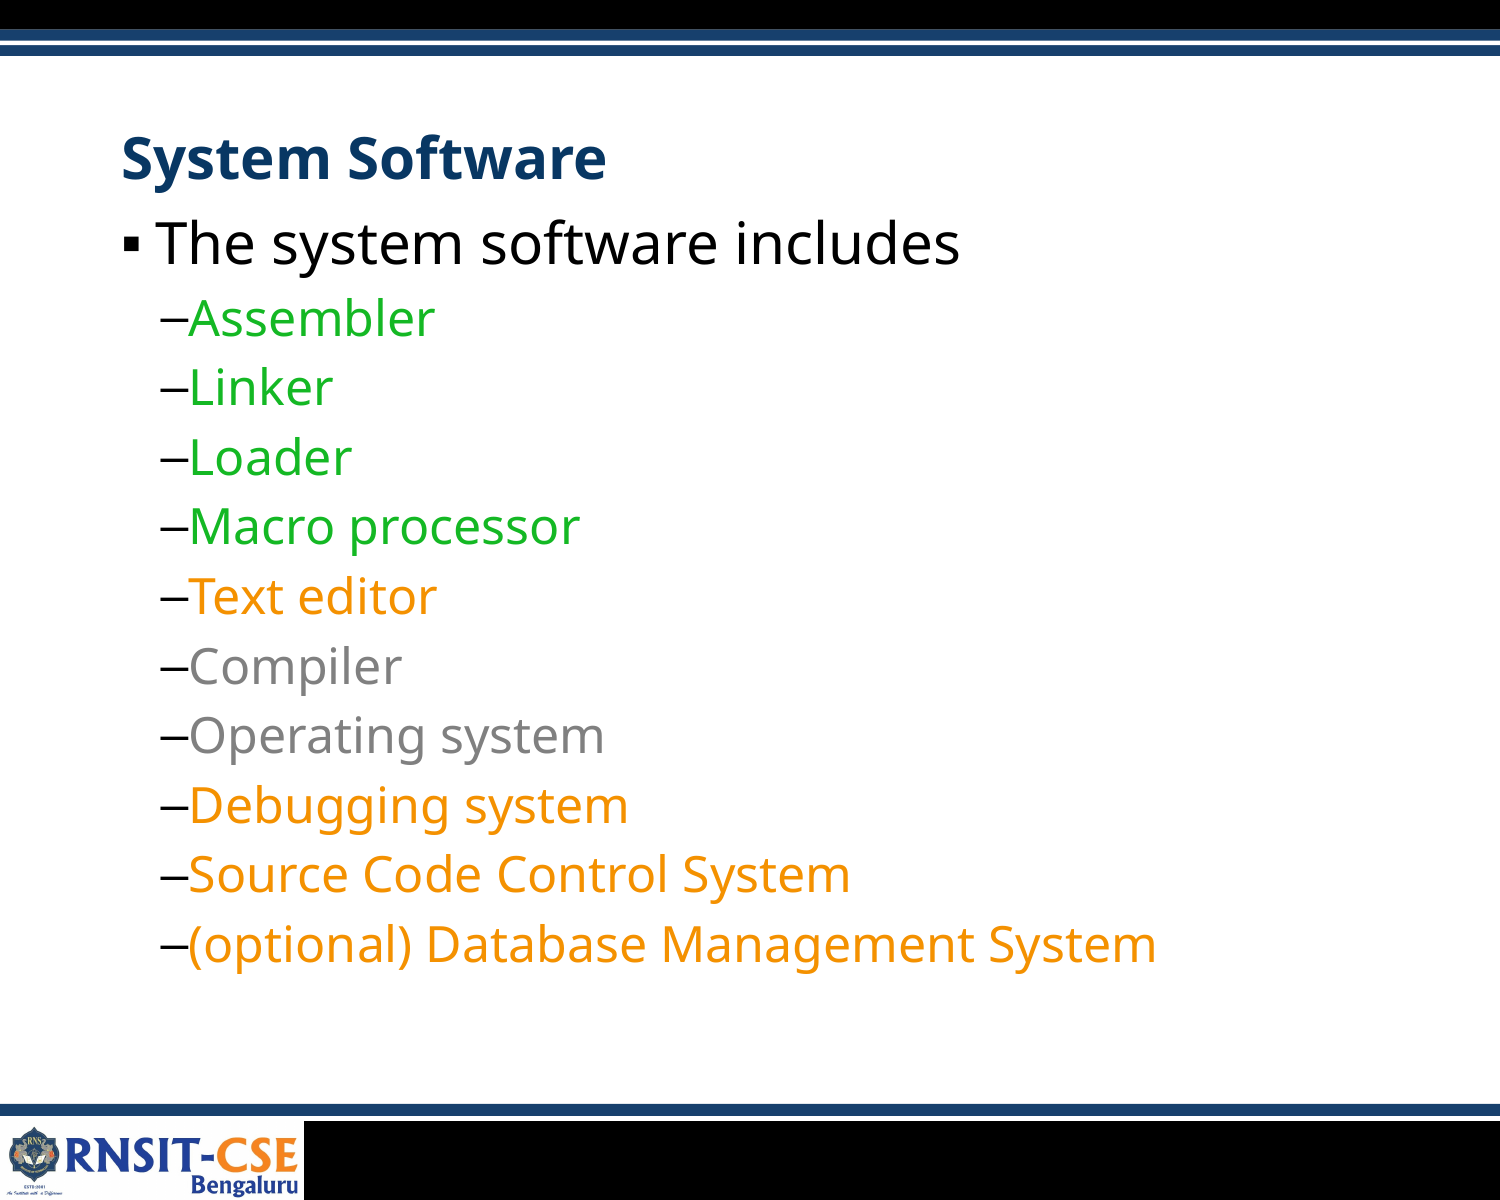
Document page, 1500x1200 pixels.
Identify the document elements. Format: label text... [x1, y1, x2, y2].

title System Software [106, 85, 1394, 200]
picture [0, 1119, 304, 1200]
list The system software includes Assembler Linker Loader Macro processor Text editor Compiler Operating system Debugging system Source Code Control System (optional) Database Management System [106, 206, 1394, 994]
